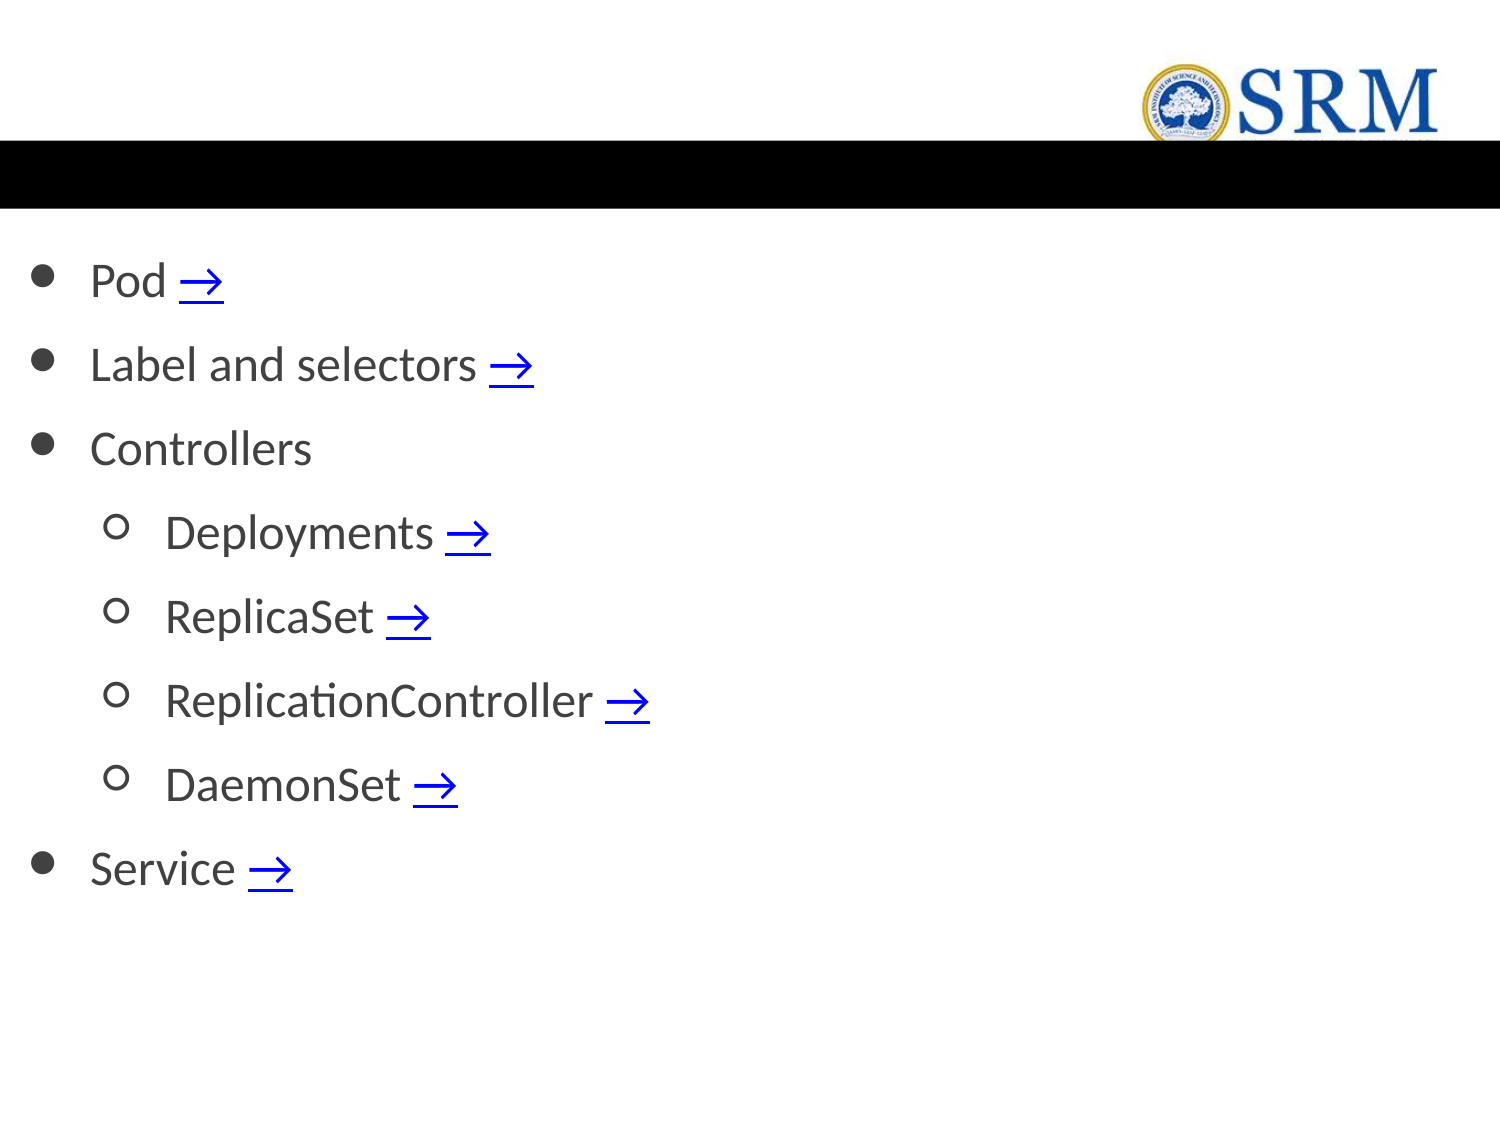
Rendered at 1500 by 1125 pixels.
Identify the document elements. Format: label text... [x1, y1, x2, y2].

text_box Pod → Label and selectors → Controllers Deployments → ReplicaSet → ReplicationController → DaemonSet → Service → [0, 208, 1500, 985]
picture [1139, 30, 1448, 140]
text_box [0, 140, 1500, 208]
